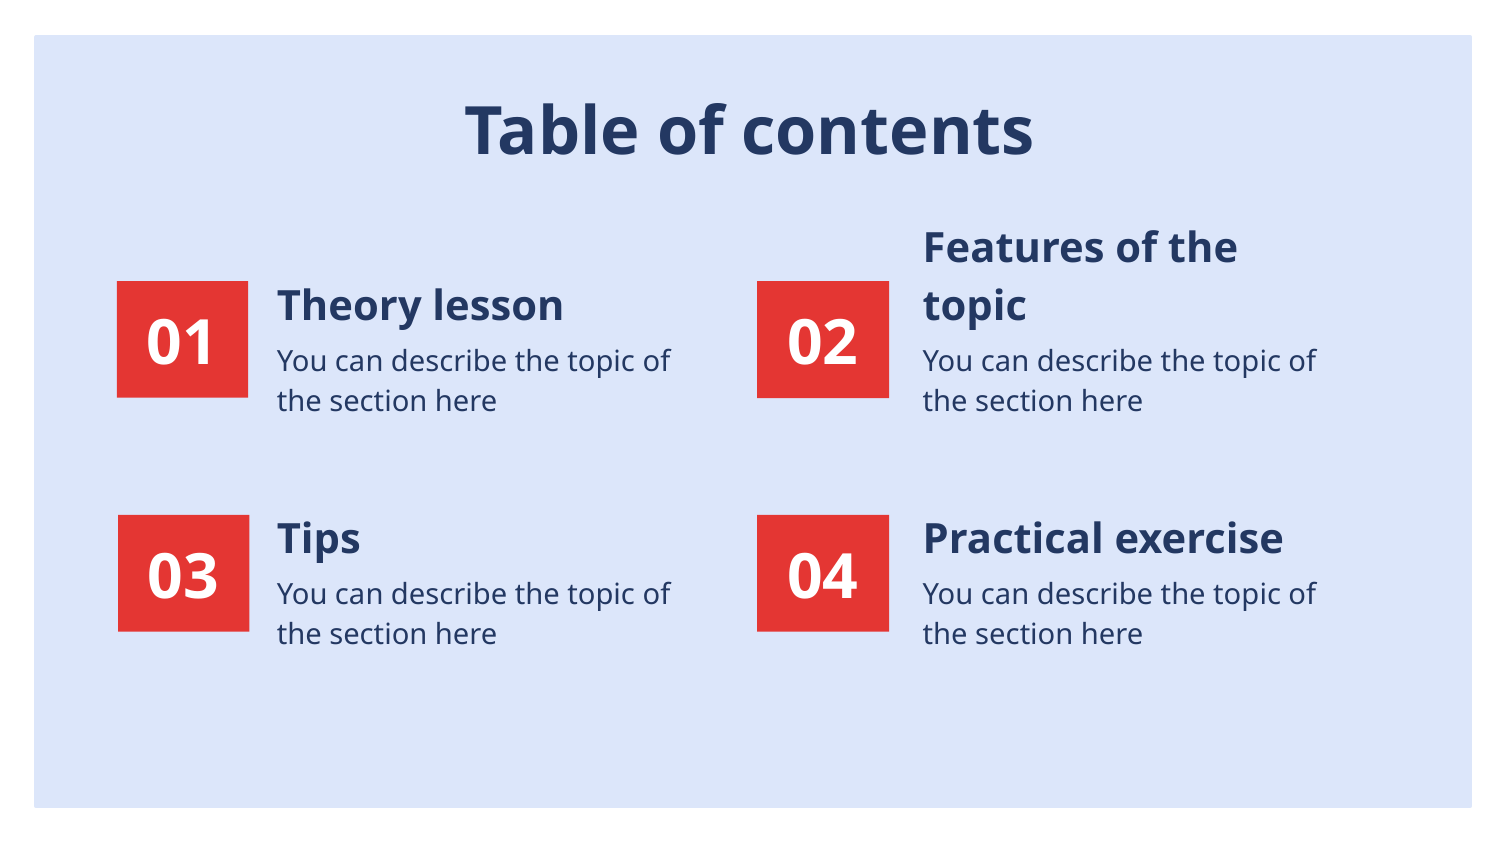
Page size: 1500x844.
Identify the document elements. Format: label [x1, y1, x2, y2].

text_box [0, 0, 1500, 844]
